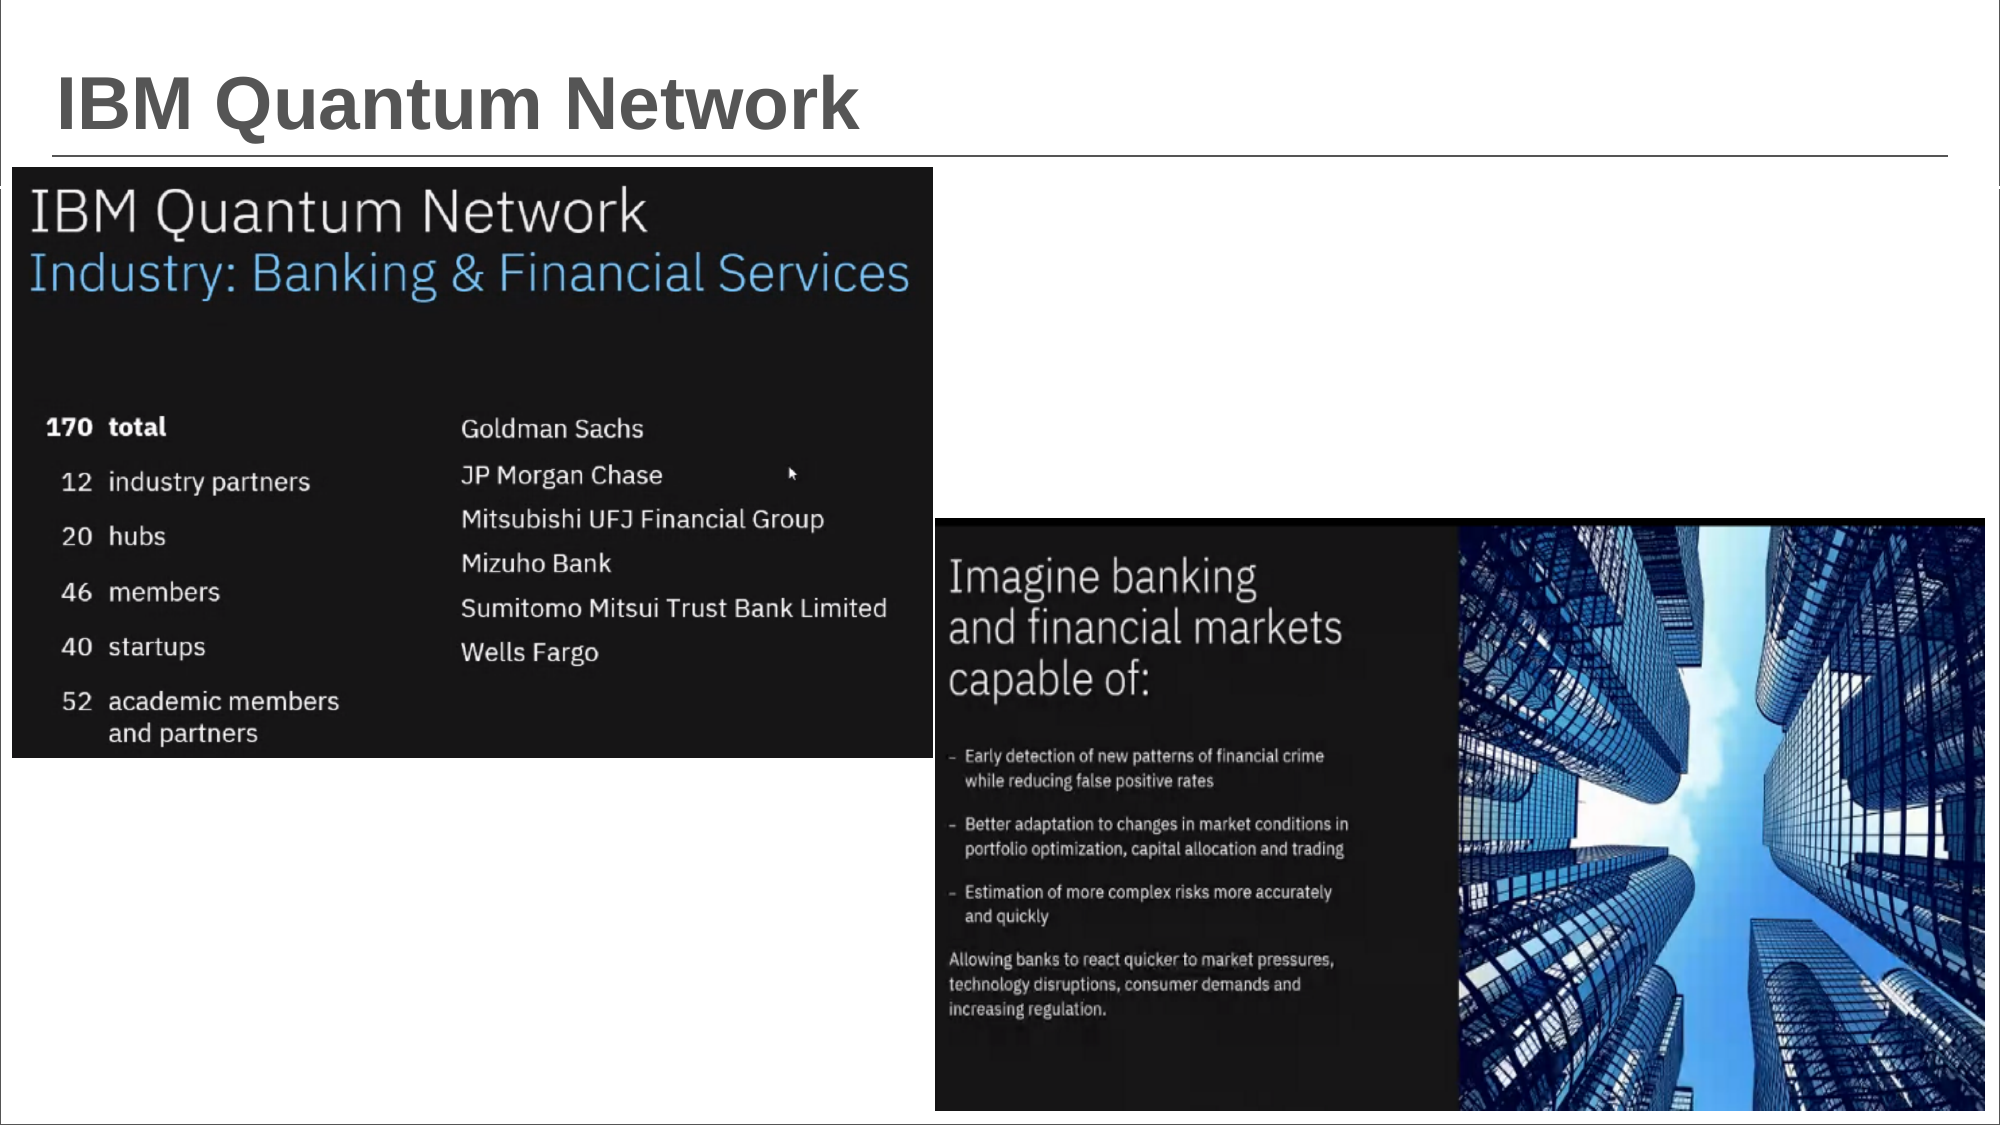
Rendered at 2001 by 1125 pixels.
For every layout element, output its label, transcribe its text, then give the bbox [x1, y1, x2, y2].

picture [935, 518, 1985, 1111]
picture [12, 167, 933, 758]
text_box IBM Quantum Network [42, 57, 1040, 157]
